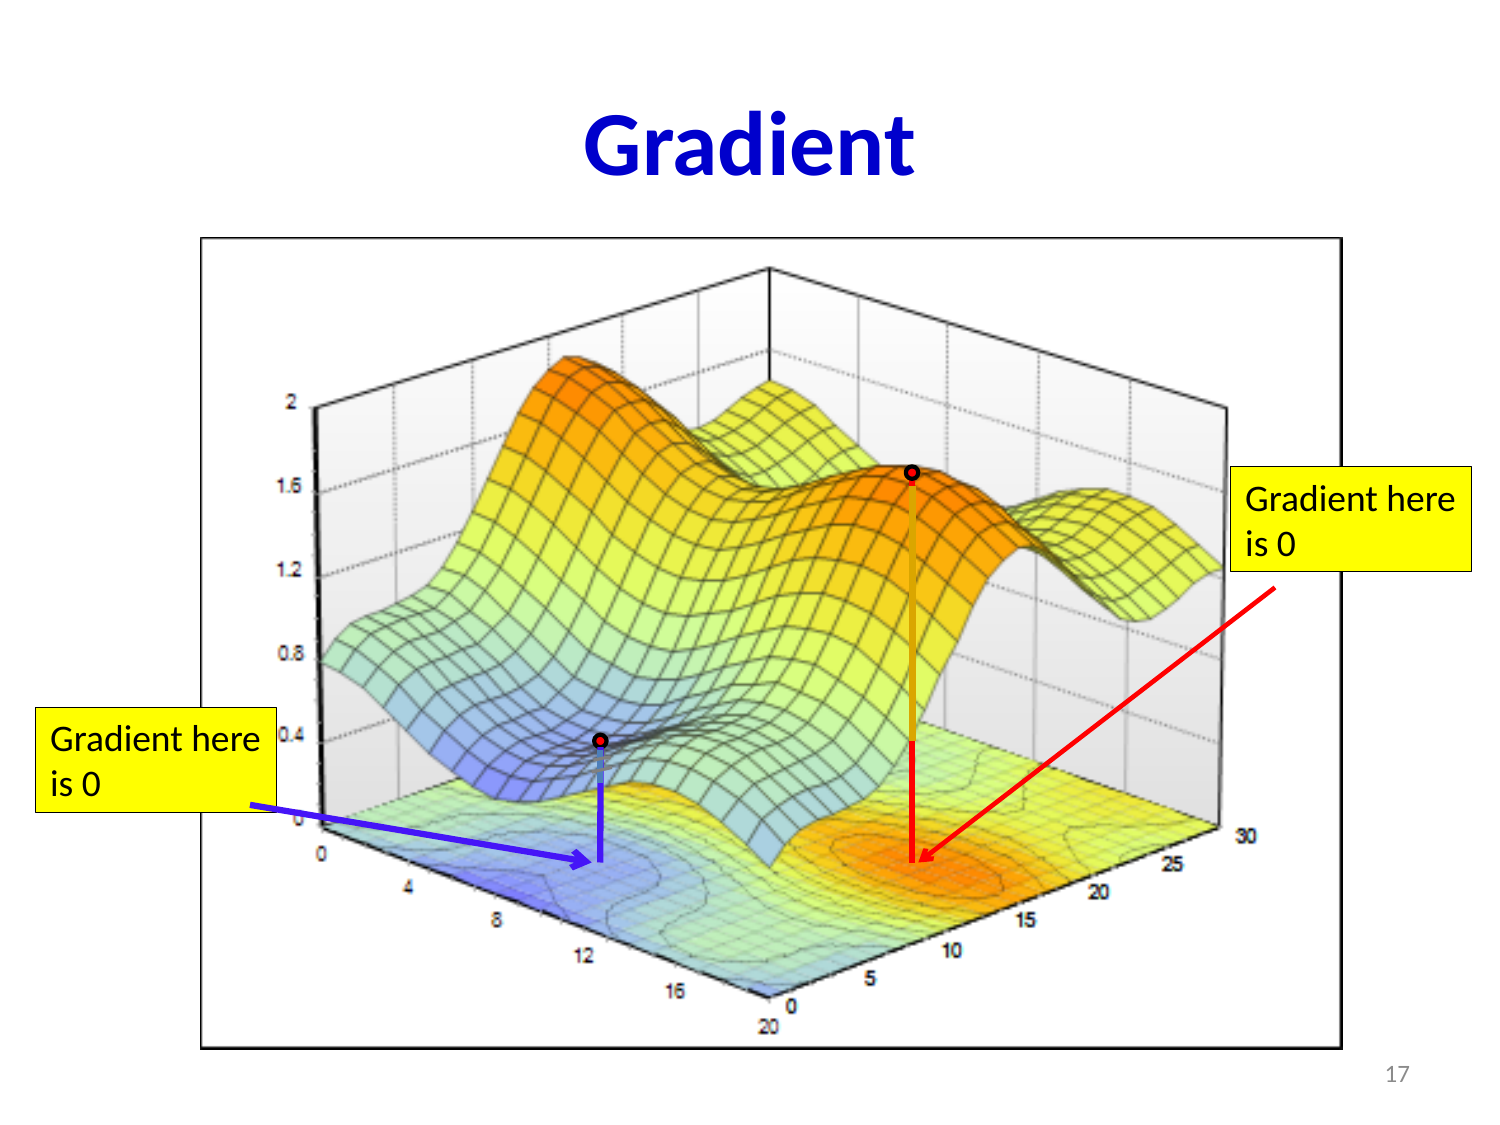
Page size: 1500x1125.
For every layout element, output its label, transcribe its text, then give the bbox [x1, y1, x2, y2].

slide_number 17 [1074, 1058, 1425, 1103]
title Gradient [75, 45, 1425, 233]
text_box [24, 237, 1482, 1051]
